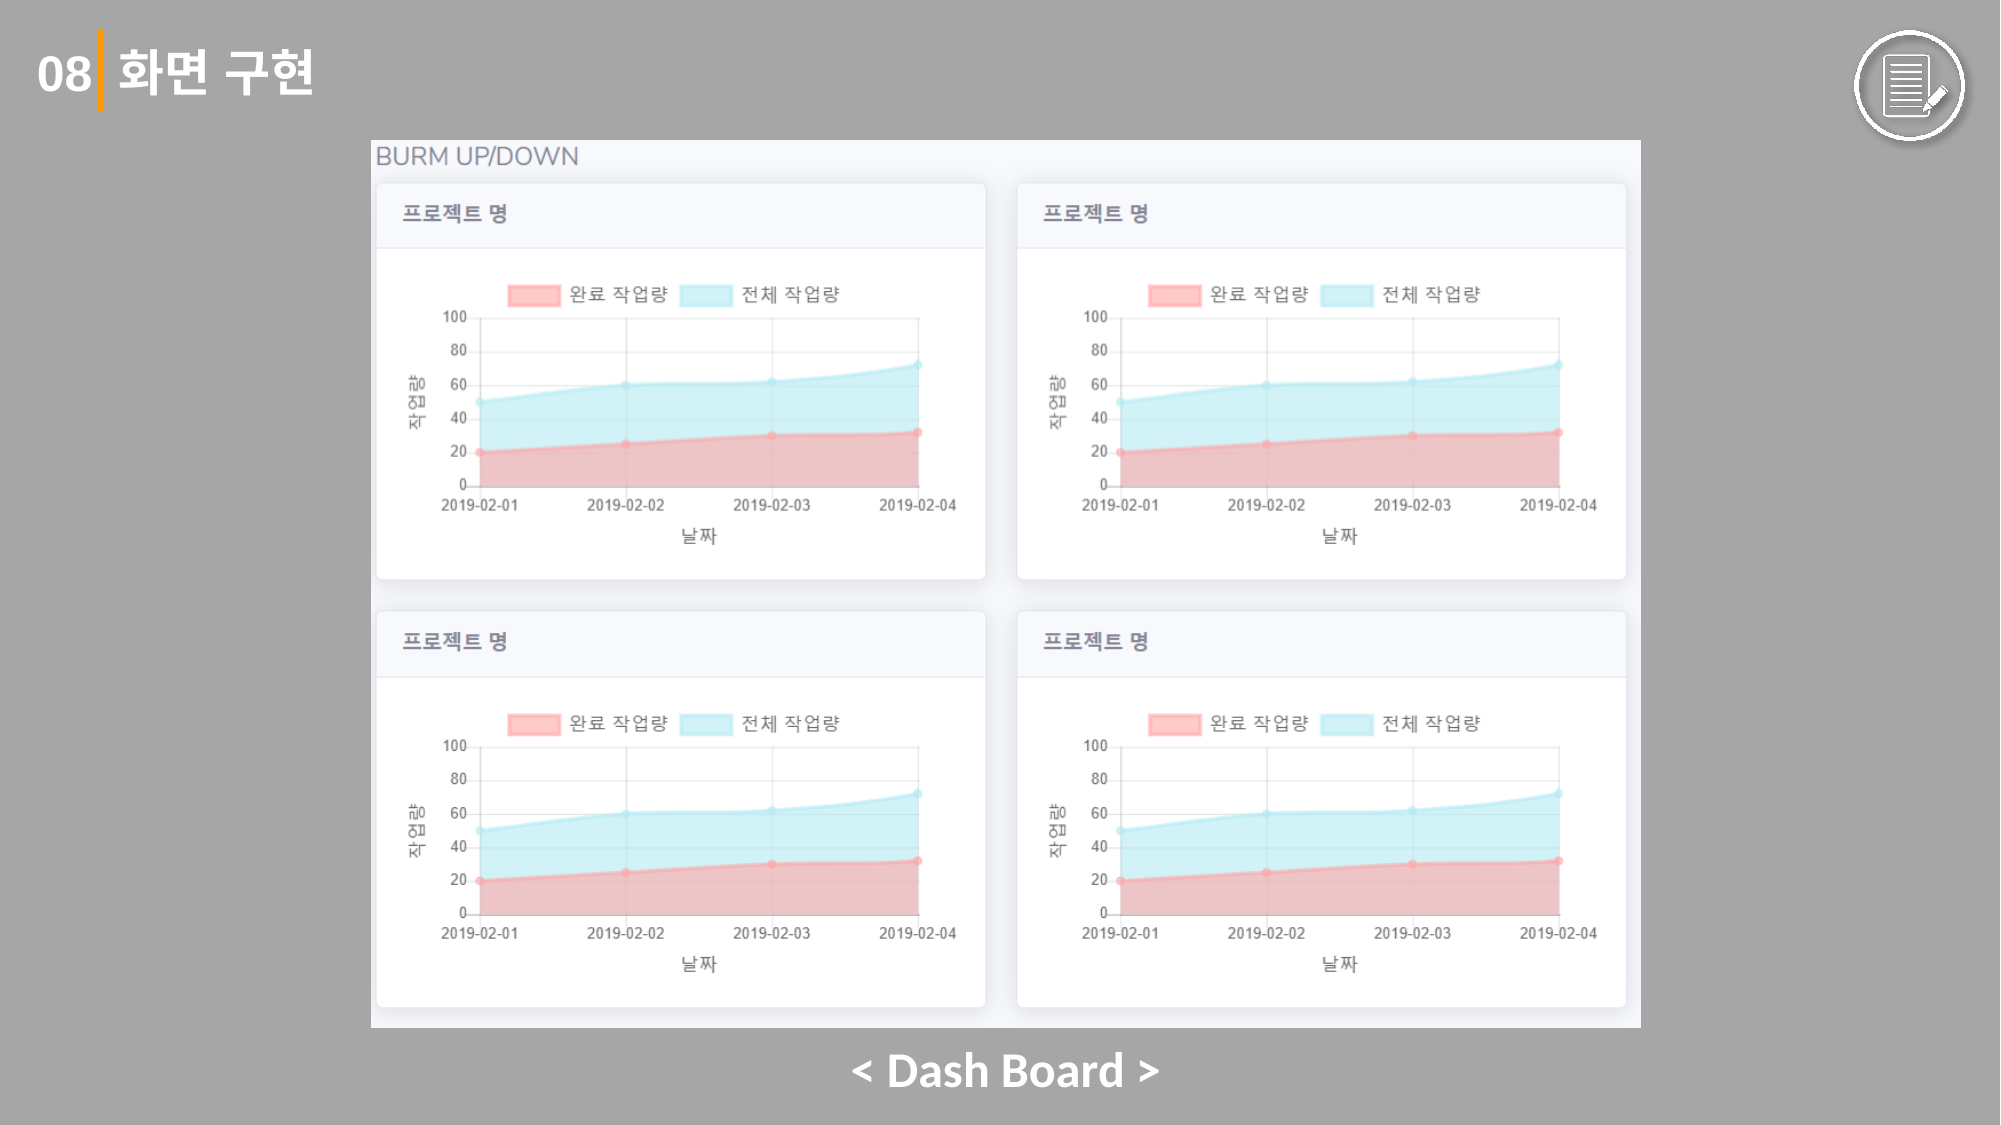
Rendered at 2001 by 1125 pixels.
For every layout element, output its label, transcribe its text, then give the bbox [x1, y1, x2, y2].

picture [1854, 30, 1965, 141]
text_box < Dash Board > [568, 1030, 1444, 1106]
text_box 08 화면 구현 [104, 33, 859, 109]
text_box 08 화면 구현 [22, 33, 97, 109]
picture [371, 140, 1641, 1028]
